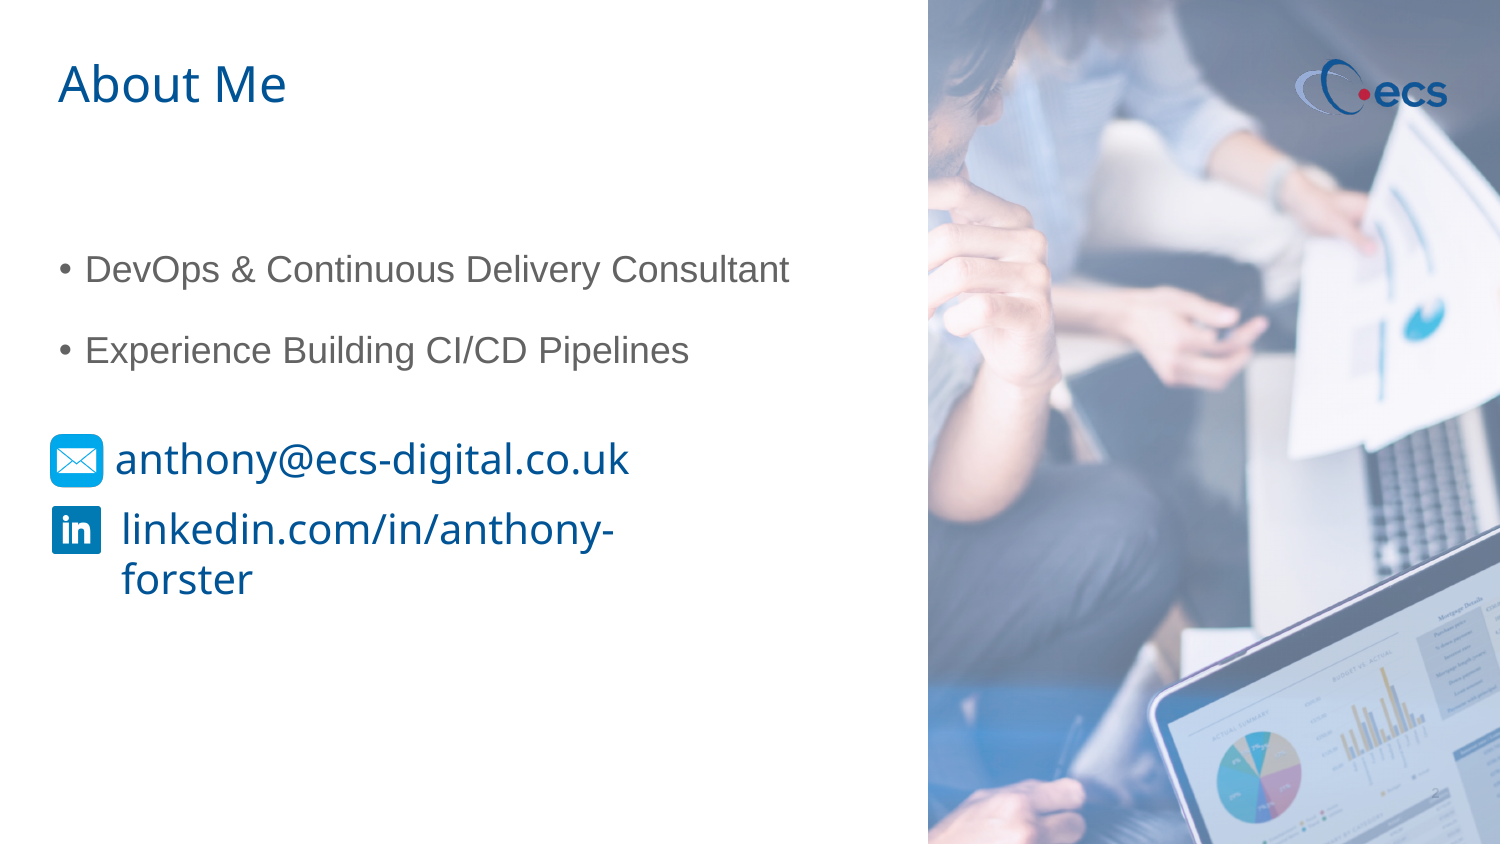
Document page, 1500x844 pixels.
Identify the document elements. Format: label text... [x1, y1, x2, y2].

picture [73, 523, 90, 543]
picture [63, 523, 68, 543]
title About Me [58, 59, 928, 170]
list DevOps & Continuous Delivery Consultant Experience Building CI/CD Pipelines [58, 491, 803, 812]
text_box linkedin.com/in/anthony-forster [106, 495, 756, 611]
picture [46, 430, 107, 491]
list DevOps & Continuous Delivery Consultant Experience Building CI/CD Pipelines [58, 164, 803, 430]
picture [928, 0, 1500, 844]
text_box anthony@ecs-digital.co.uk [100, 425, 851, 491]
